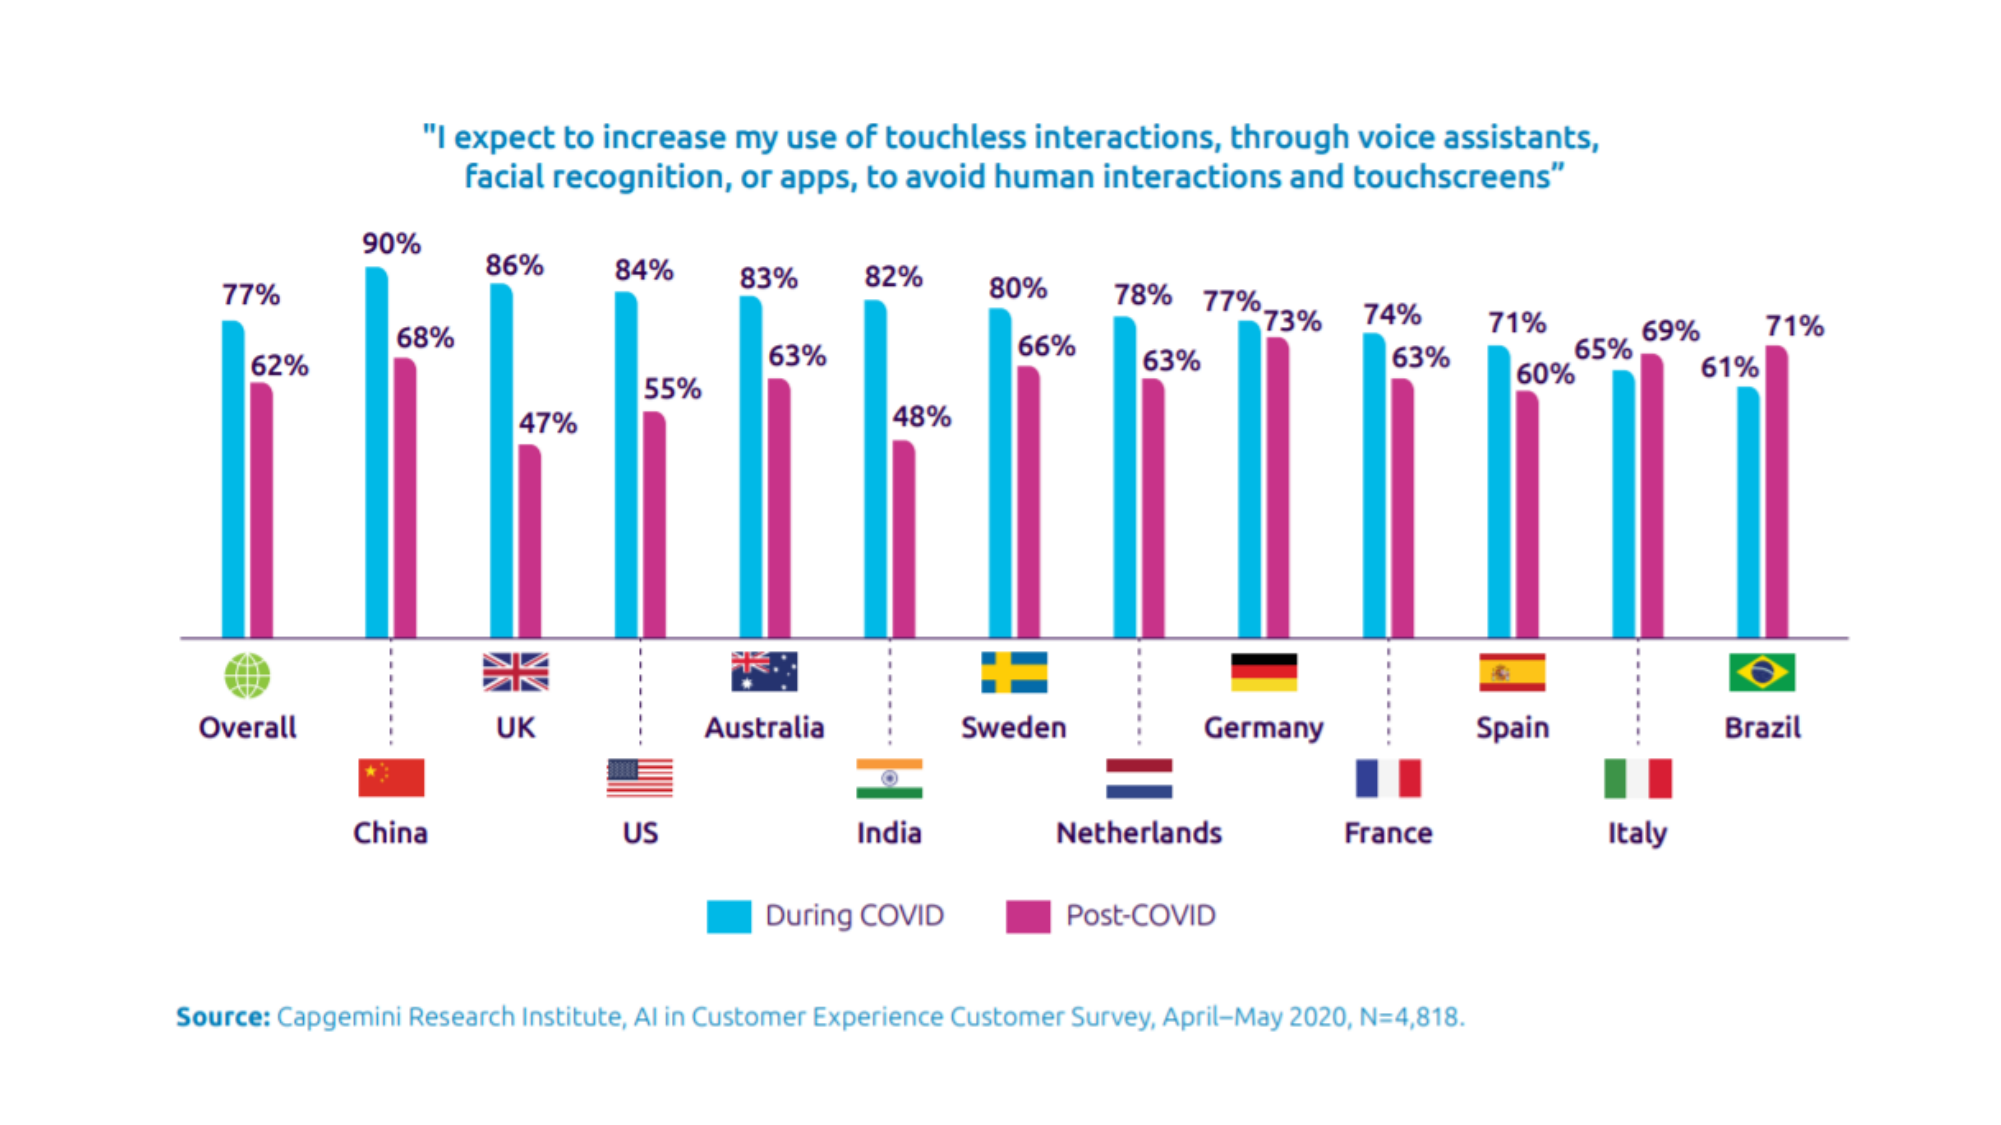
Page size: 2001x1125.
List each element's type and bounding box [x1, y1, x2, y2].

list [160, 94, 1869, 1073]
